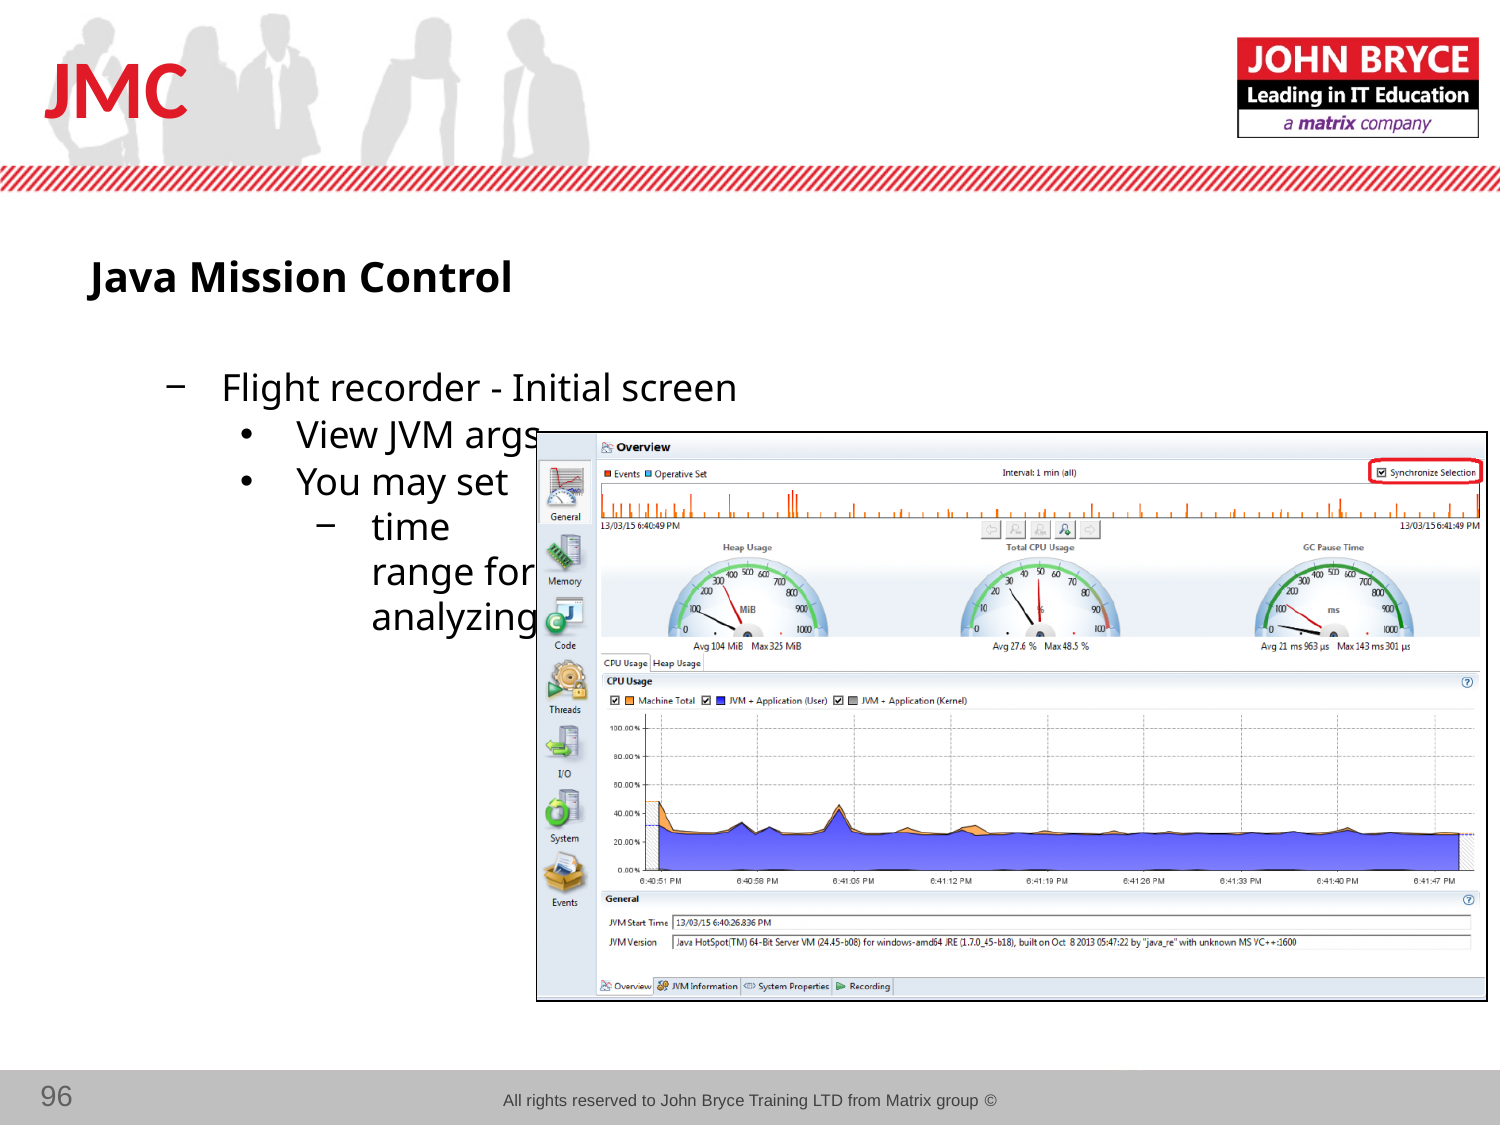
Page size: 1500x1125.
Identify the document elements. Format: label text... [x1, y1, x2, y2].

list Java Mission Control Flight recorder - Initial screen View JVM args You may set time range for analyzing [75, 243, 1425, 1047]
picture [0, 0, 1500, 1070]
title JMC [29, 21, 1235, 150]
